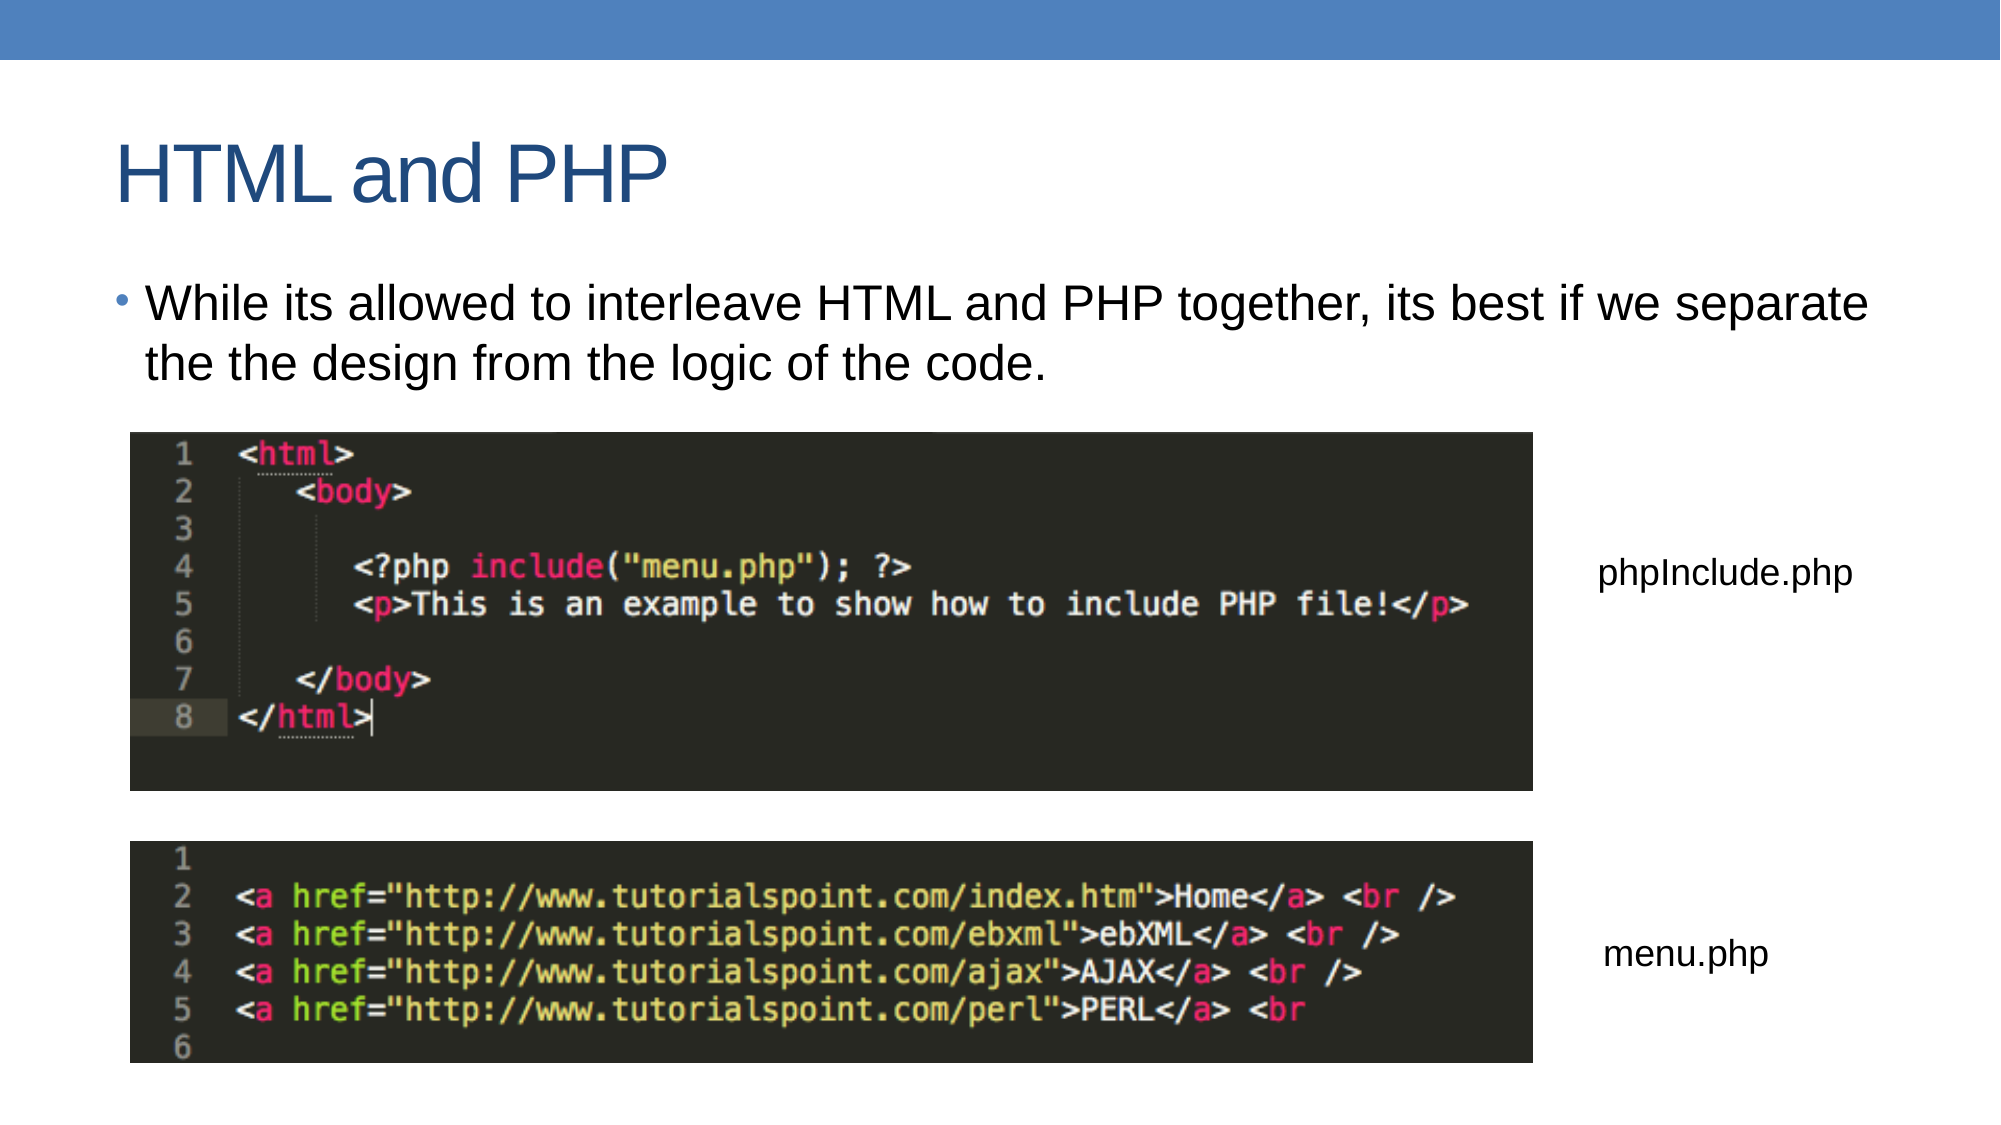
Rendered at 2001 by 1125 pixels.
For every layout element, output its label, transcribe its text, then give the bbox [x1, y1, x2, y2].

title HTML and PHP [99, 87, 1900, 250]
picture [130, 432, 1533, 792]
text_box phpInclude.php [1582, 540, 1869, 601]
text_box menu.php [1588, 921, 1785, 982]
list While its allowed to interleave HTML and PHP together, its best if we separate the the design from the logic of the code. [99, 262, 1931, 1063]
picture [130, 841, 1533, 1063]
